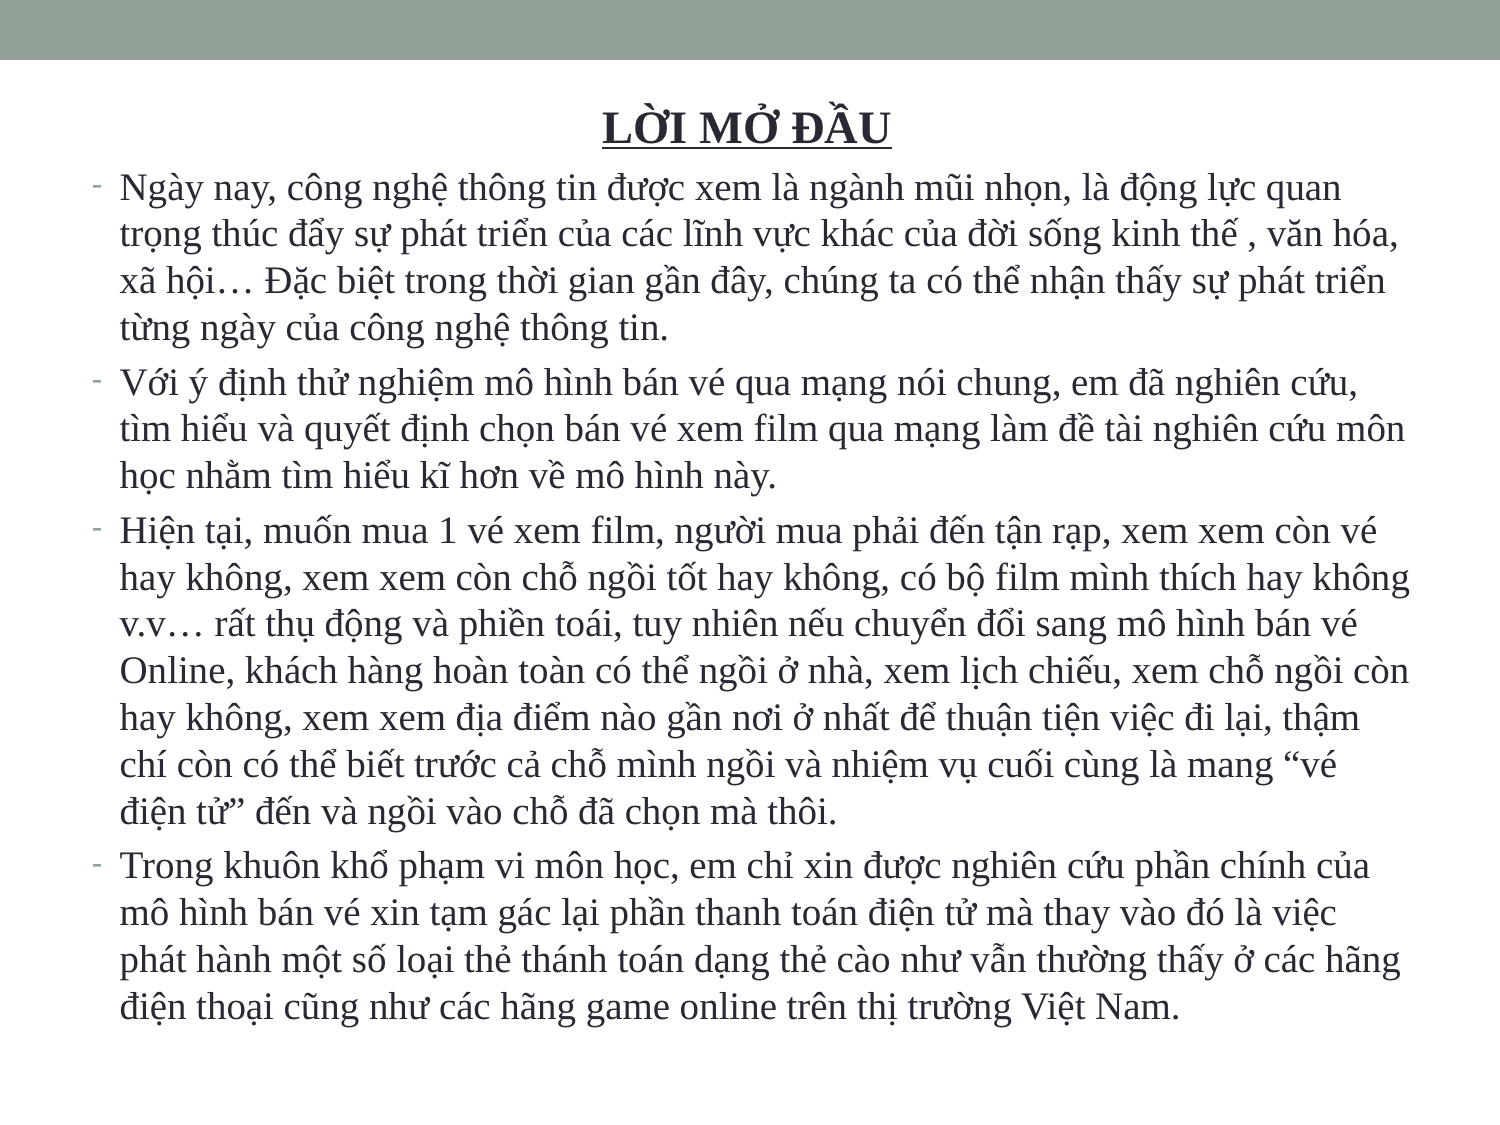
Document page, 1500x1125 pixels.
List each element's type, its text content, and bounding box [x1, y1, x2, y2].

list LỜI MỞ ĐẦU Ngày nay, công nghệ thông tin được xem là ngành mũi nhọn, là động lực quan trọng thúc đẩy sự phát triển của các lĩnh vực khác của đời sống kinh thế , văn hóa, xã hội… Đặc biệt trong thời gian gần đây, chúng ta có thể nhận thấy sự phát triển từng ngày của công nghệ thông tin. Với ý định thử nghiệm mô hình bán vé qua mạng nói chung, em đã nghiên cứu, tìm hiểu và quyết định chọn bán vé xem film qua mạng làm đề tài nghiên cứu môn học nhằm tìm hiểu kĩ hơn về mô hình này. Hiện tại, muốn mua 1 vé xem film, người mua phải đến tận rạp, xem xem còn vé hay không, xem xem còn chỗ ngồi tốt hay không, có bộ film mình thích hay không v.v… rất thụ động và phiền toái, tuy nhiên nếu chuyển đổi sang mô hình bán vé Online, khách hàng hoàn toàn có thể ngồi ở nhà, xem lịch chiếu, xem chỗ ngồi còn hay không, xem xem địa điểm nào gần nơi ở nhất để thuận tiện việc đi lại, thậm chí còn có thể biết trước cả chỗ mình ngồi và nhiệm vụ cuối cùng là mang “vé điện tử” đến và ngồi vào chỗ đã chọn mà thôi. Trong khuôn khổ phạm vi môn học, em chỉ xin được nghiên cứu phần chính của mô hình bán vé xin tạm gác lại phần thanh toán điện tử mà thay vào đó là việc phát hành một số loại thẻ thánh toán dạng thẻ cào như vẫn thường thấy ở các hãng điện thoại cũng như các hãng game online trên thị trường Việt Nam. [76, 90, 1427, 1035]
